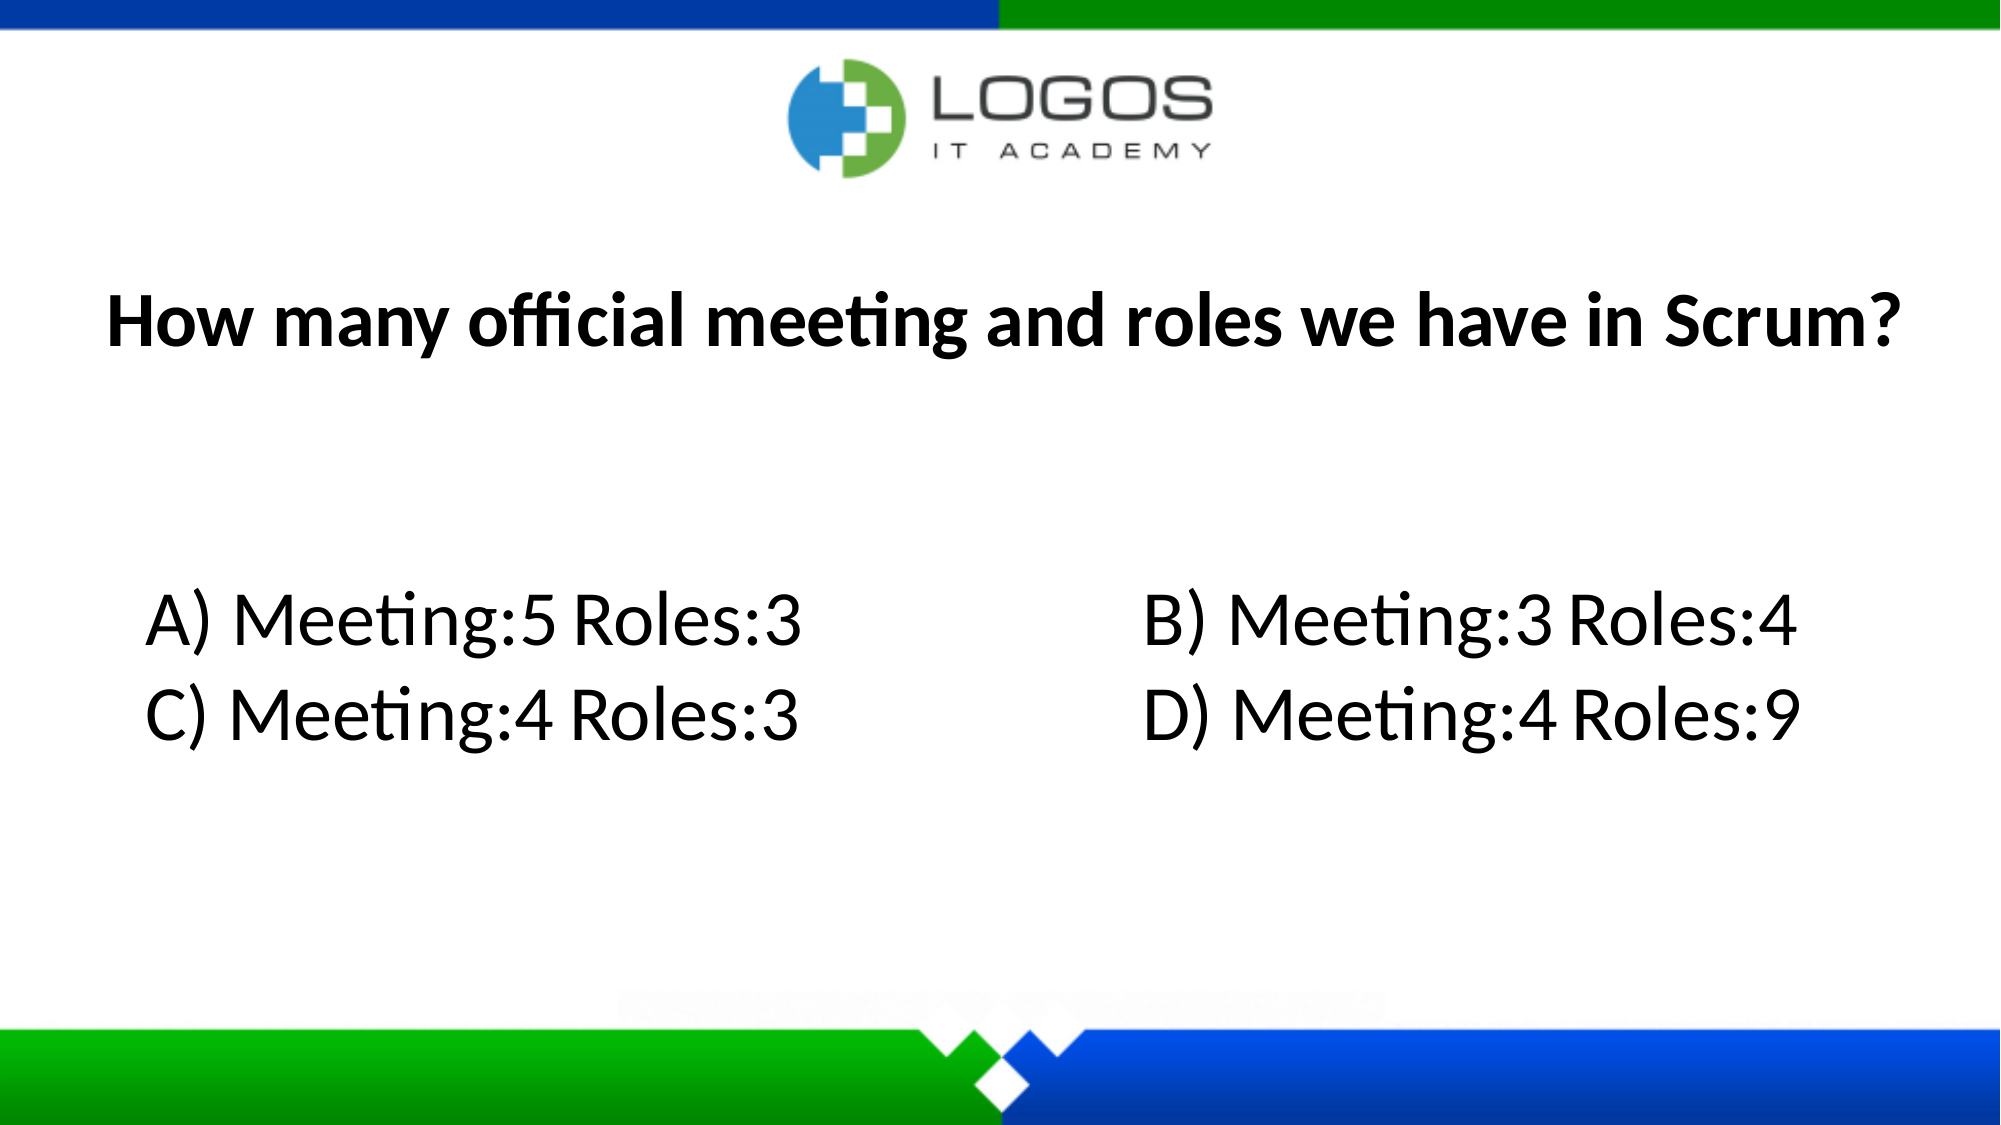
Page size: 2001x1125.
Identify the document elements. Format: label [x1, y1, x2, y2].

text_box [0, 0, 2000, 1125]
